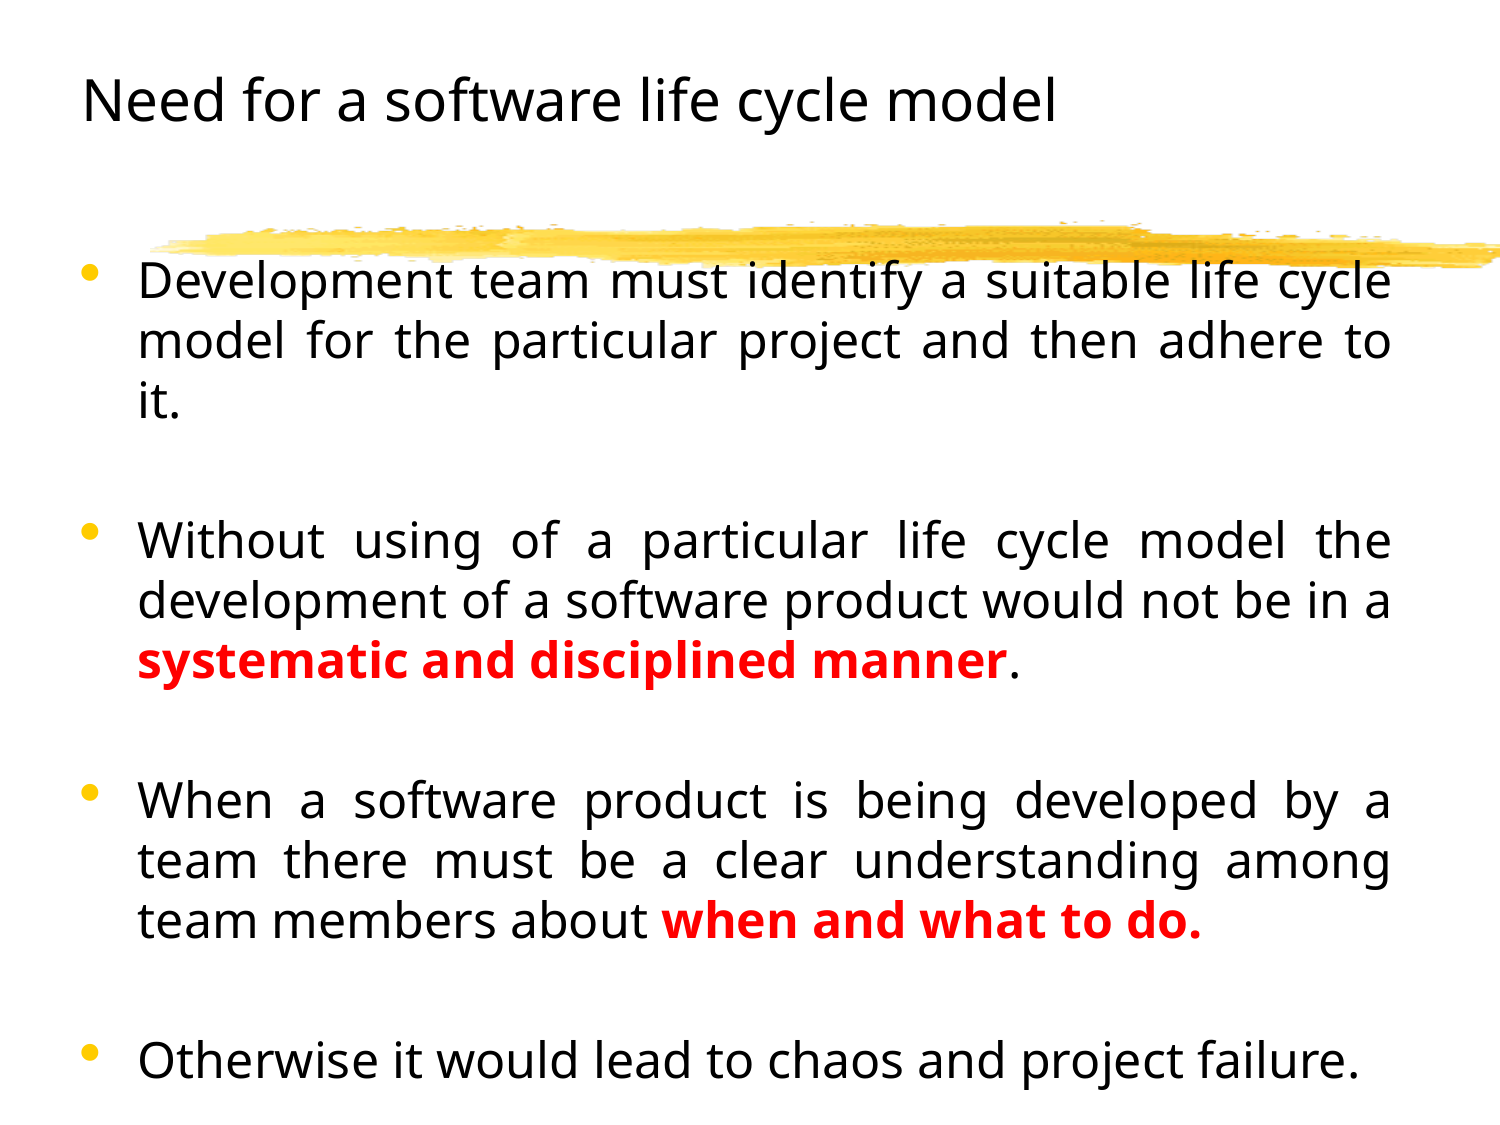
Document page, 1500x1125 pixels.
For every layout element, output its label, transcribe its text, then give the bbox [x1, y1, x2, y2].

slide_number [1103, 1021, 1417, 1098]
list Development team must identify a suitable life cycle model for the particular project and then adhere to it. Without using of a particular life cycle model the development of a software product would not be in a systematic and disciplined manner. When a software product is being developed by a team there must be a clear understanding among team members about when and what to do. Otherwise it would lead to chaos and project failure. [66, 240, 1409, 1125]
title Need for a software life cycle model [66, 37, 1342, 141]
picture [150, 215, 1500, 279]
